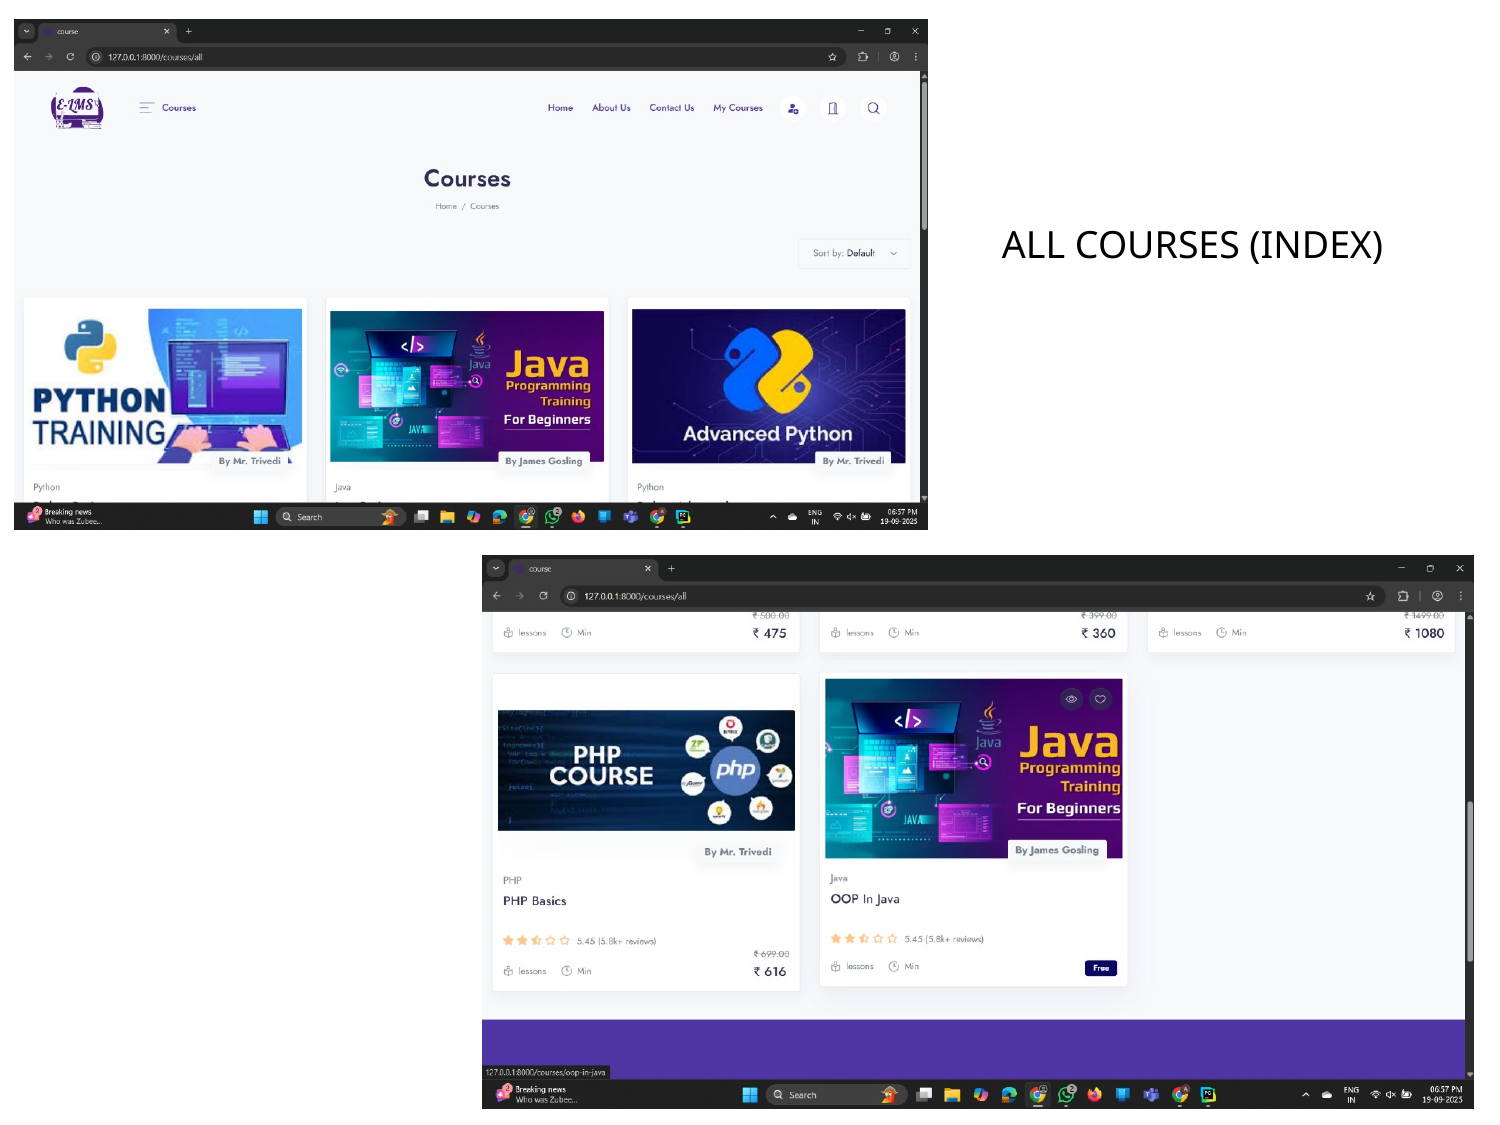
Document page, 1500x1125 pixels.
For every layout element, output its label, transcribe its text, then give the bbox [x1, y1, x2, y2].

picture [14, 19, 928, 530]
picture [482, 555, 1475, 1109]
text_box ALL COURSES (INDEX) [987, 210, 1399, 274]
